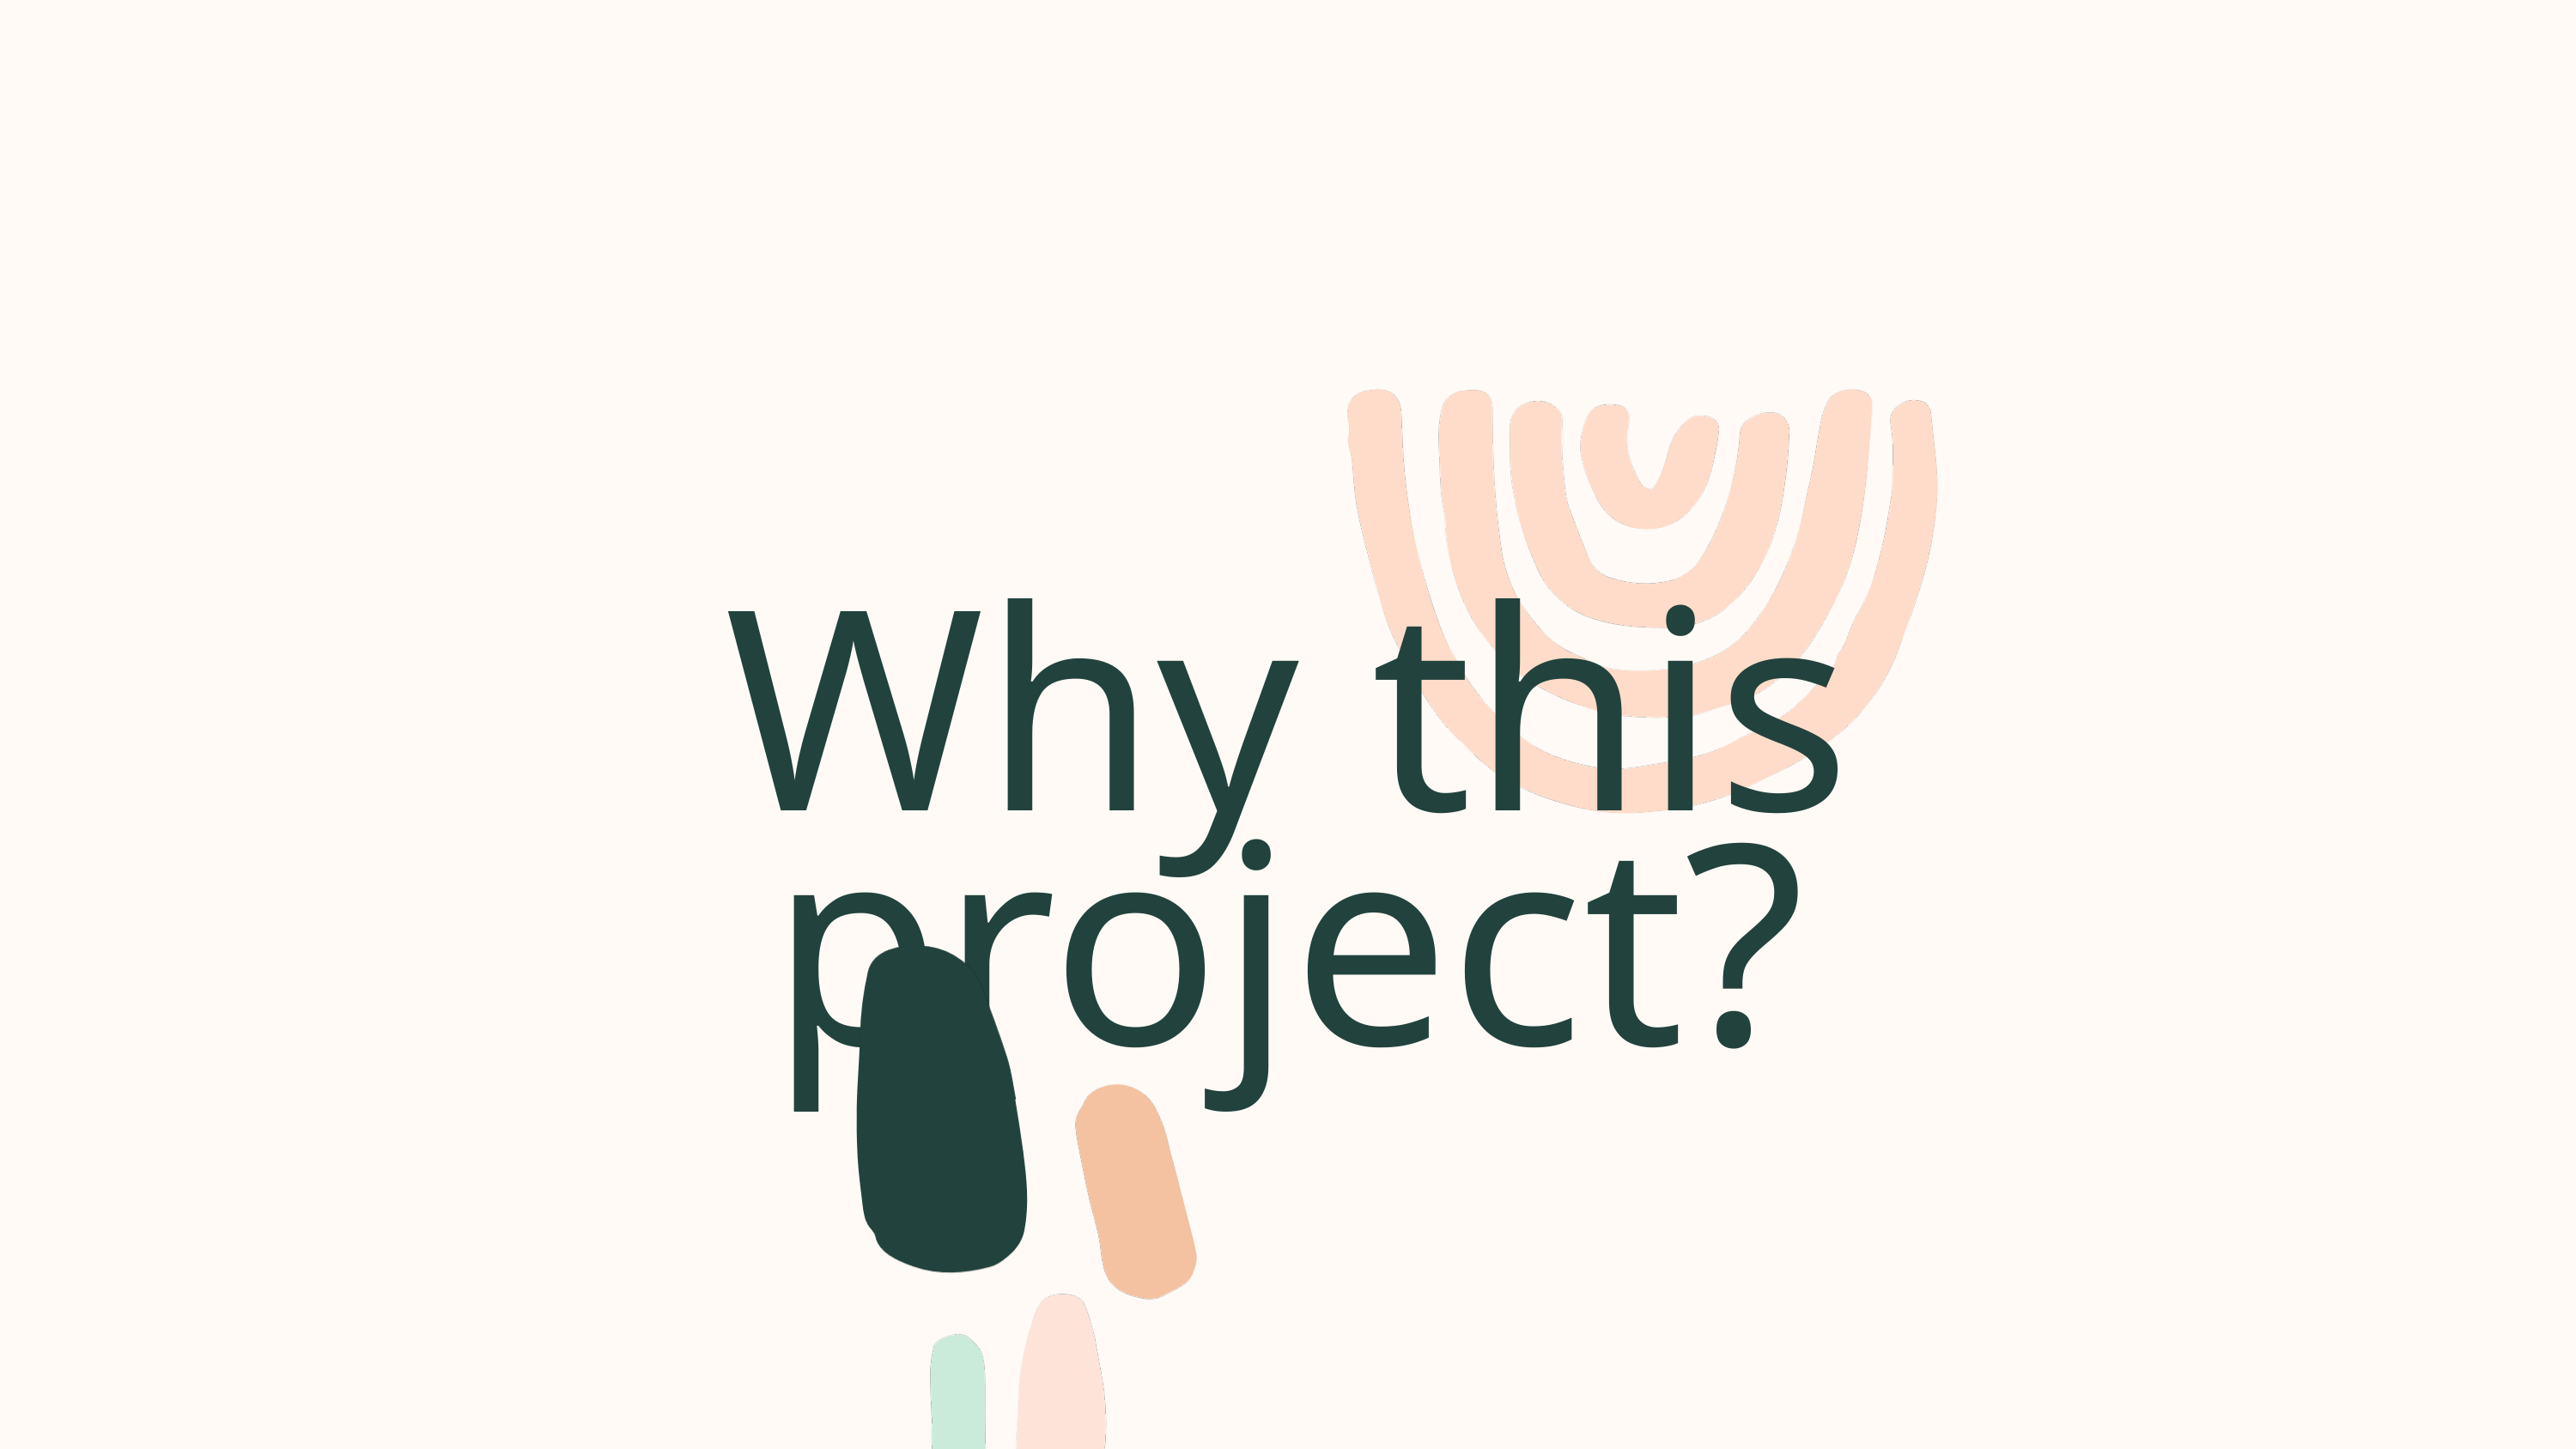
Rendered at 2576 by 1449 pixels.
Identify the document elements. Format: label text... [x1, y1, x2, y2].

text_box Why this project? [411, 632, 2165, 1101]
text_box [856, 942, 1198, 1449]
text_box [1345, 385, 1940, 632]
